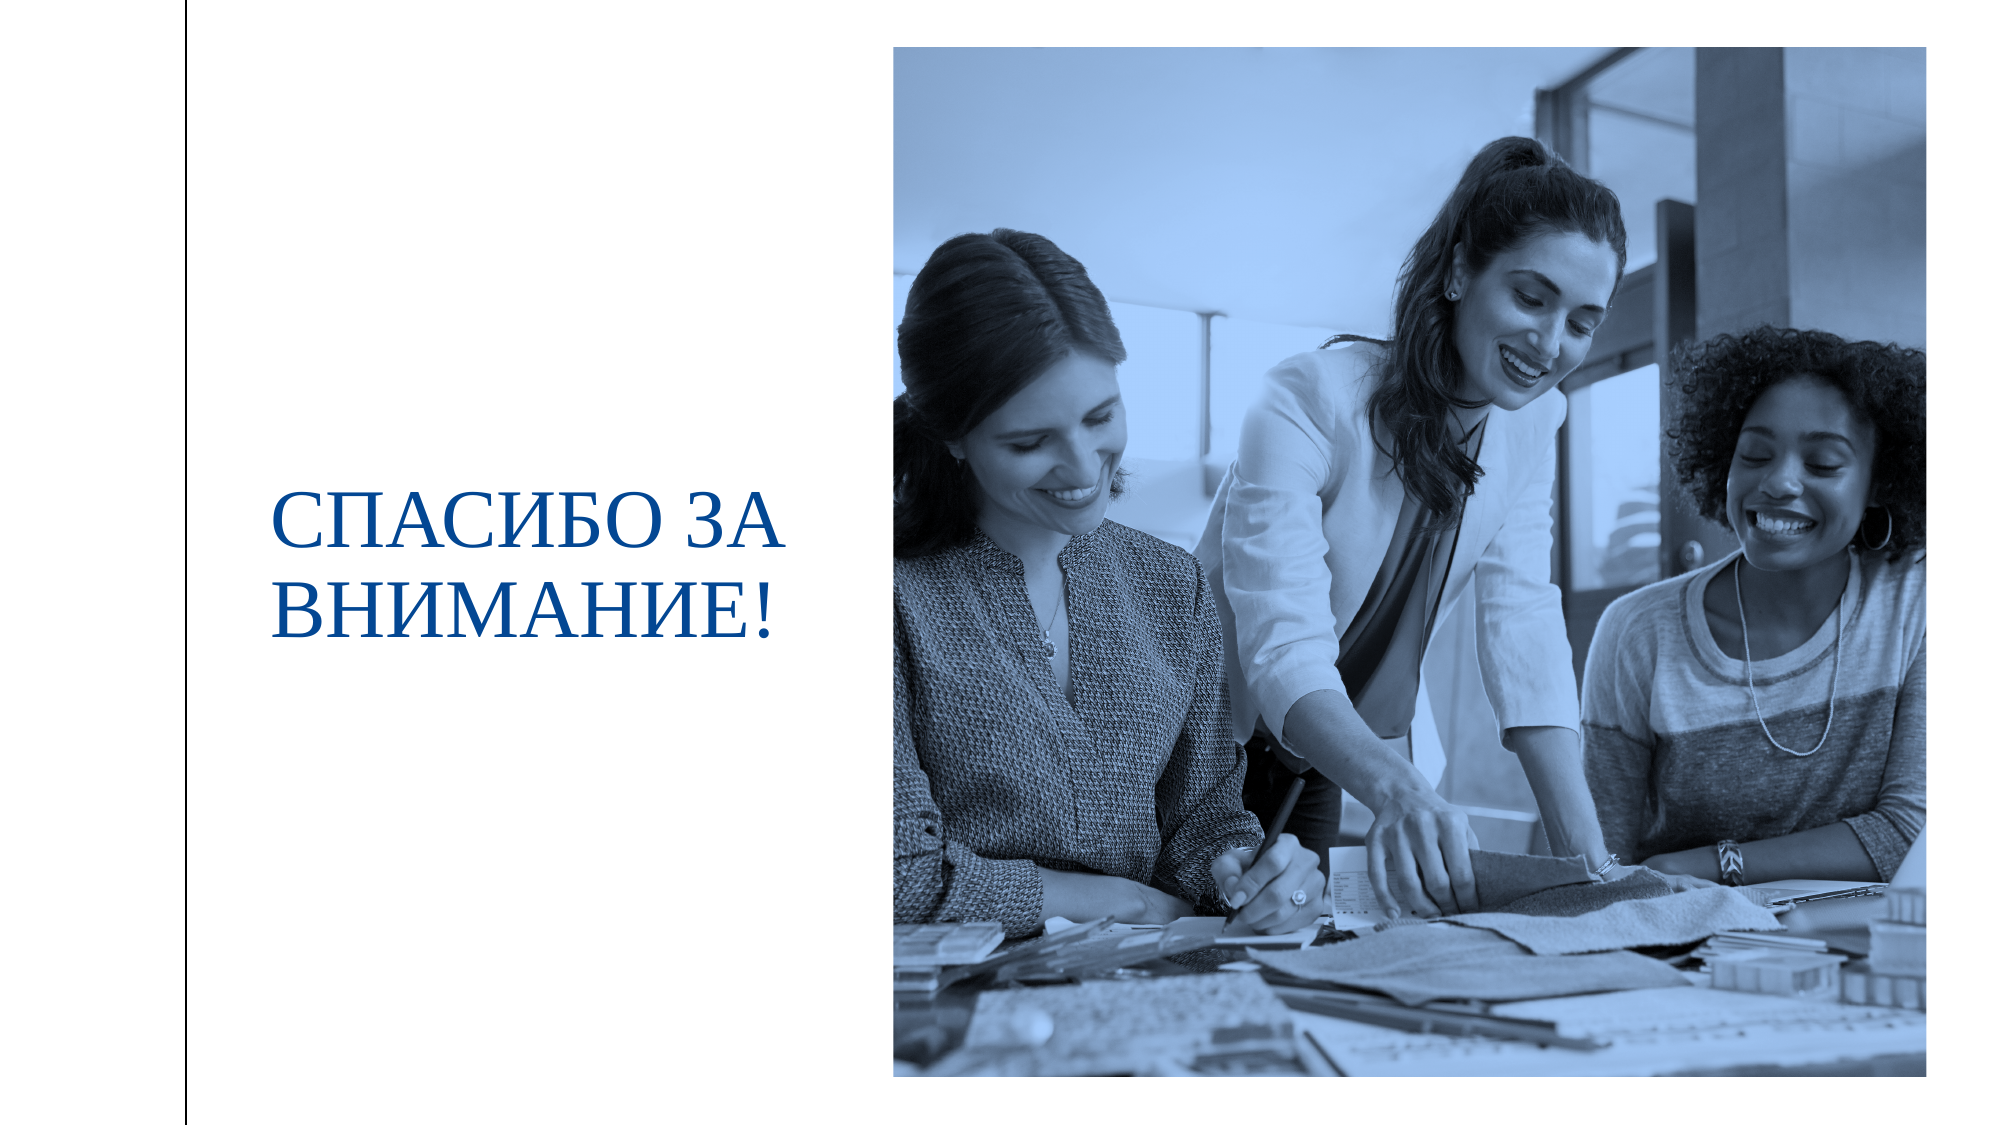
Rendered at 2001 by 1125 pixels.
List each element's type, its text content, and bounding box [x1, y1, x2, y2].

picture [893, 47, 1927, 1077]
title Спасибо за внимание! [269, 461, 810, 664]
